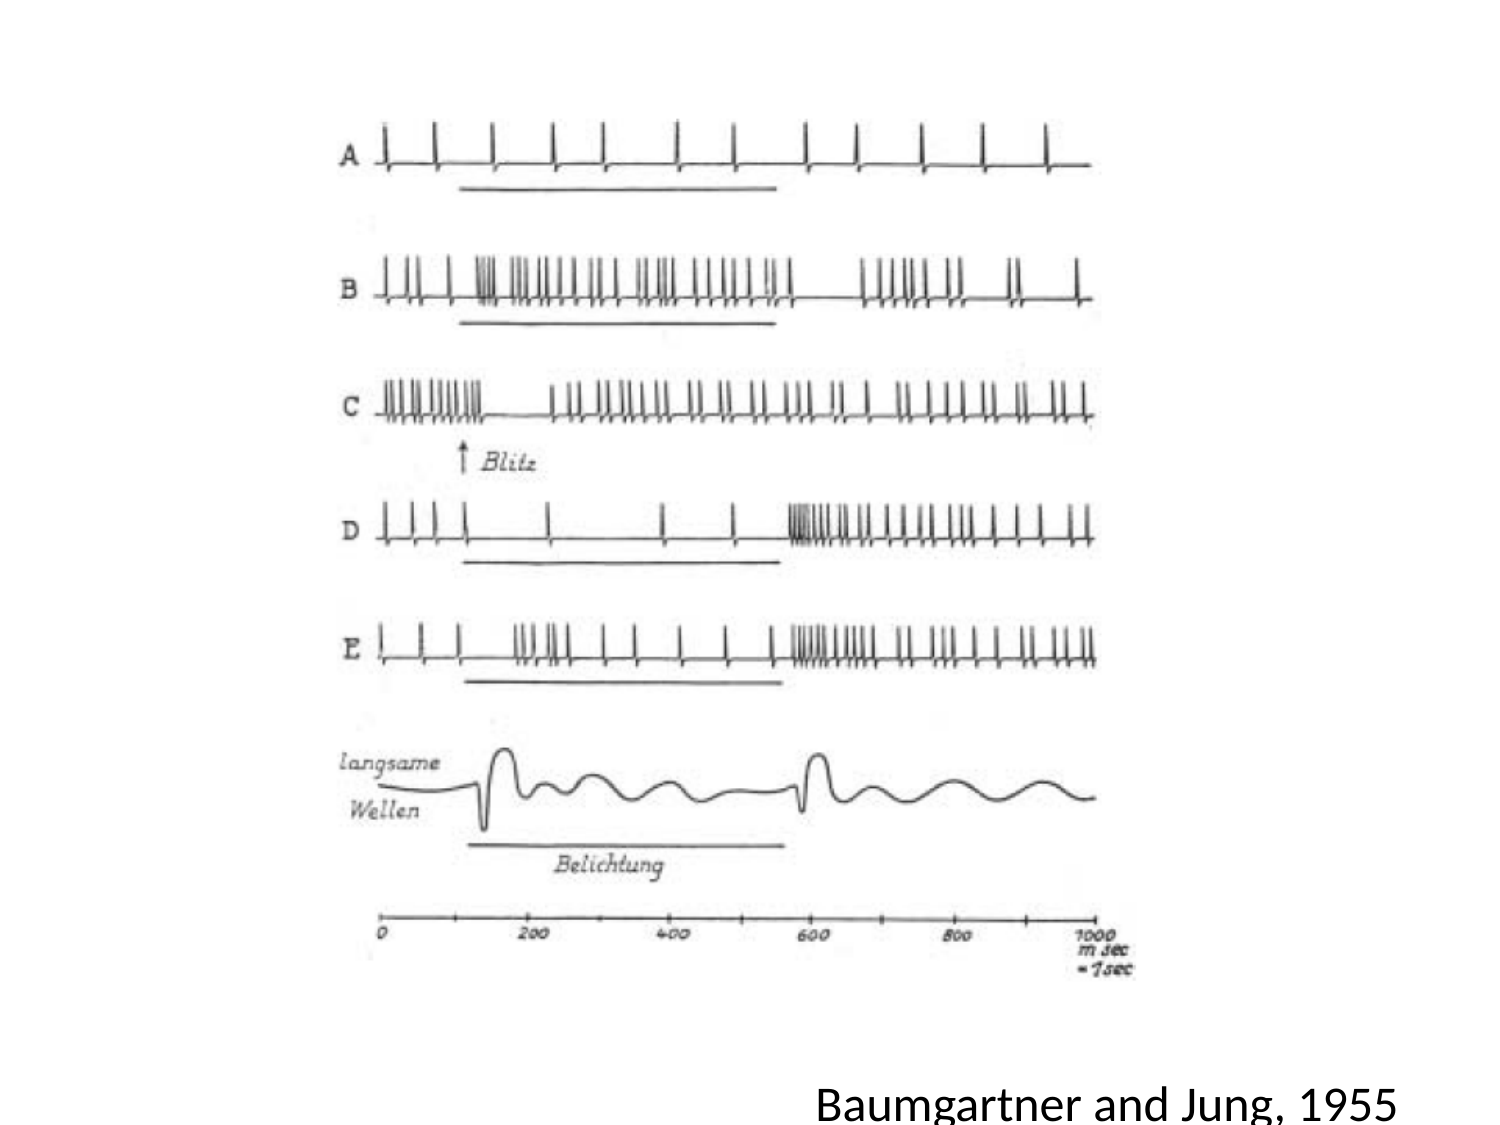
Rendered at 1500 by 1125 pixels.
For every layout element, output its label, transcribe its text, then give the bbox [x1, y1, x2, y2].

text_box Baumgartner and Jung, 1955 [800, 1064, 1414, 1125]
picture [313, 94, 1159, 993]
